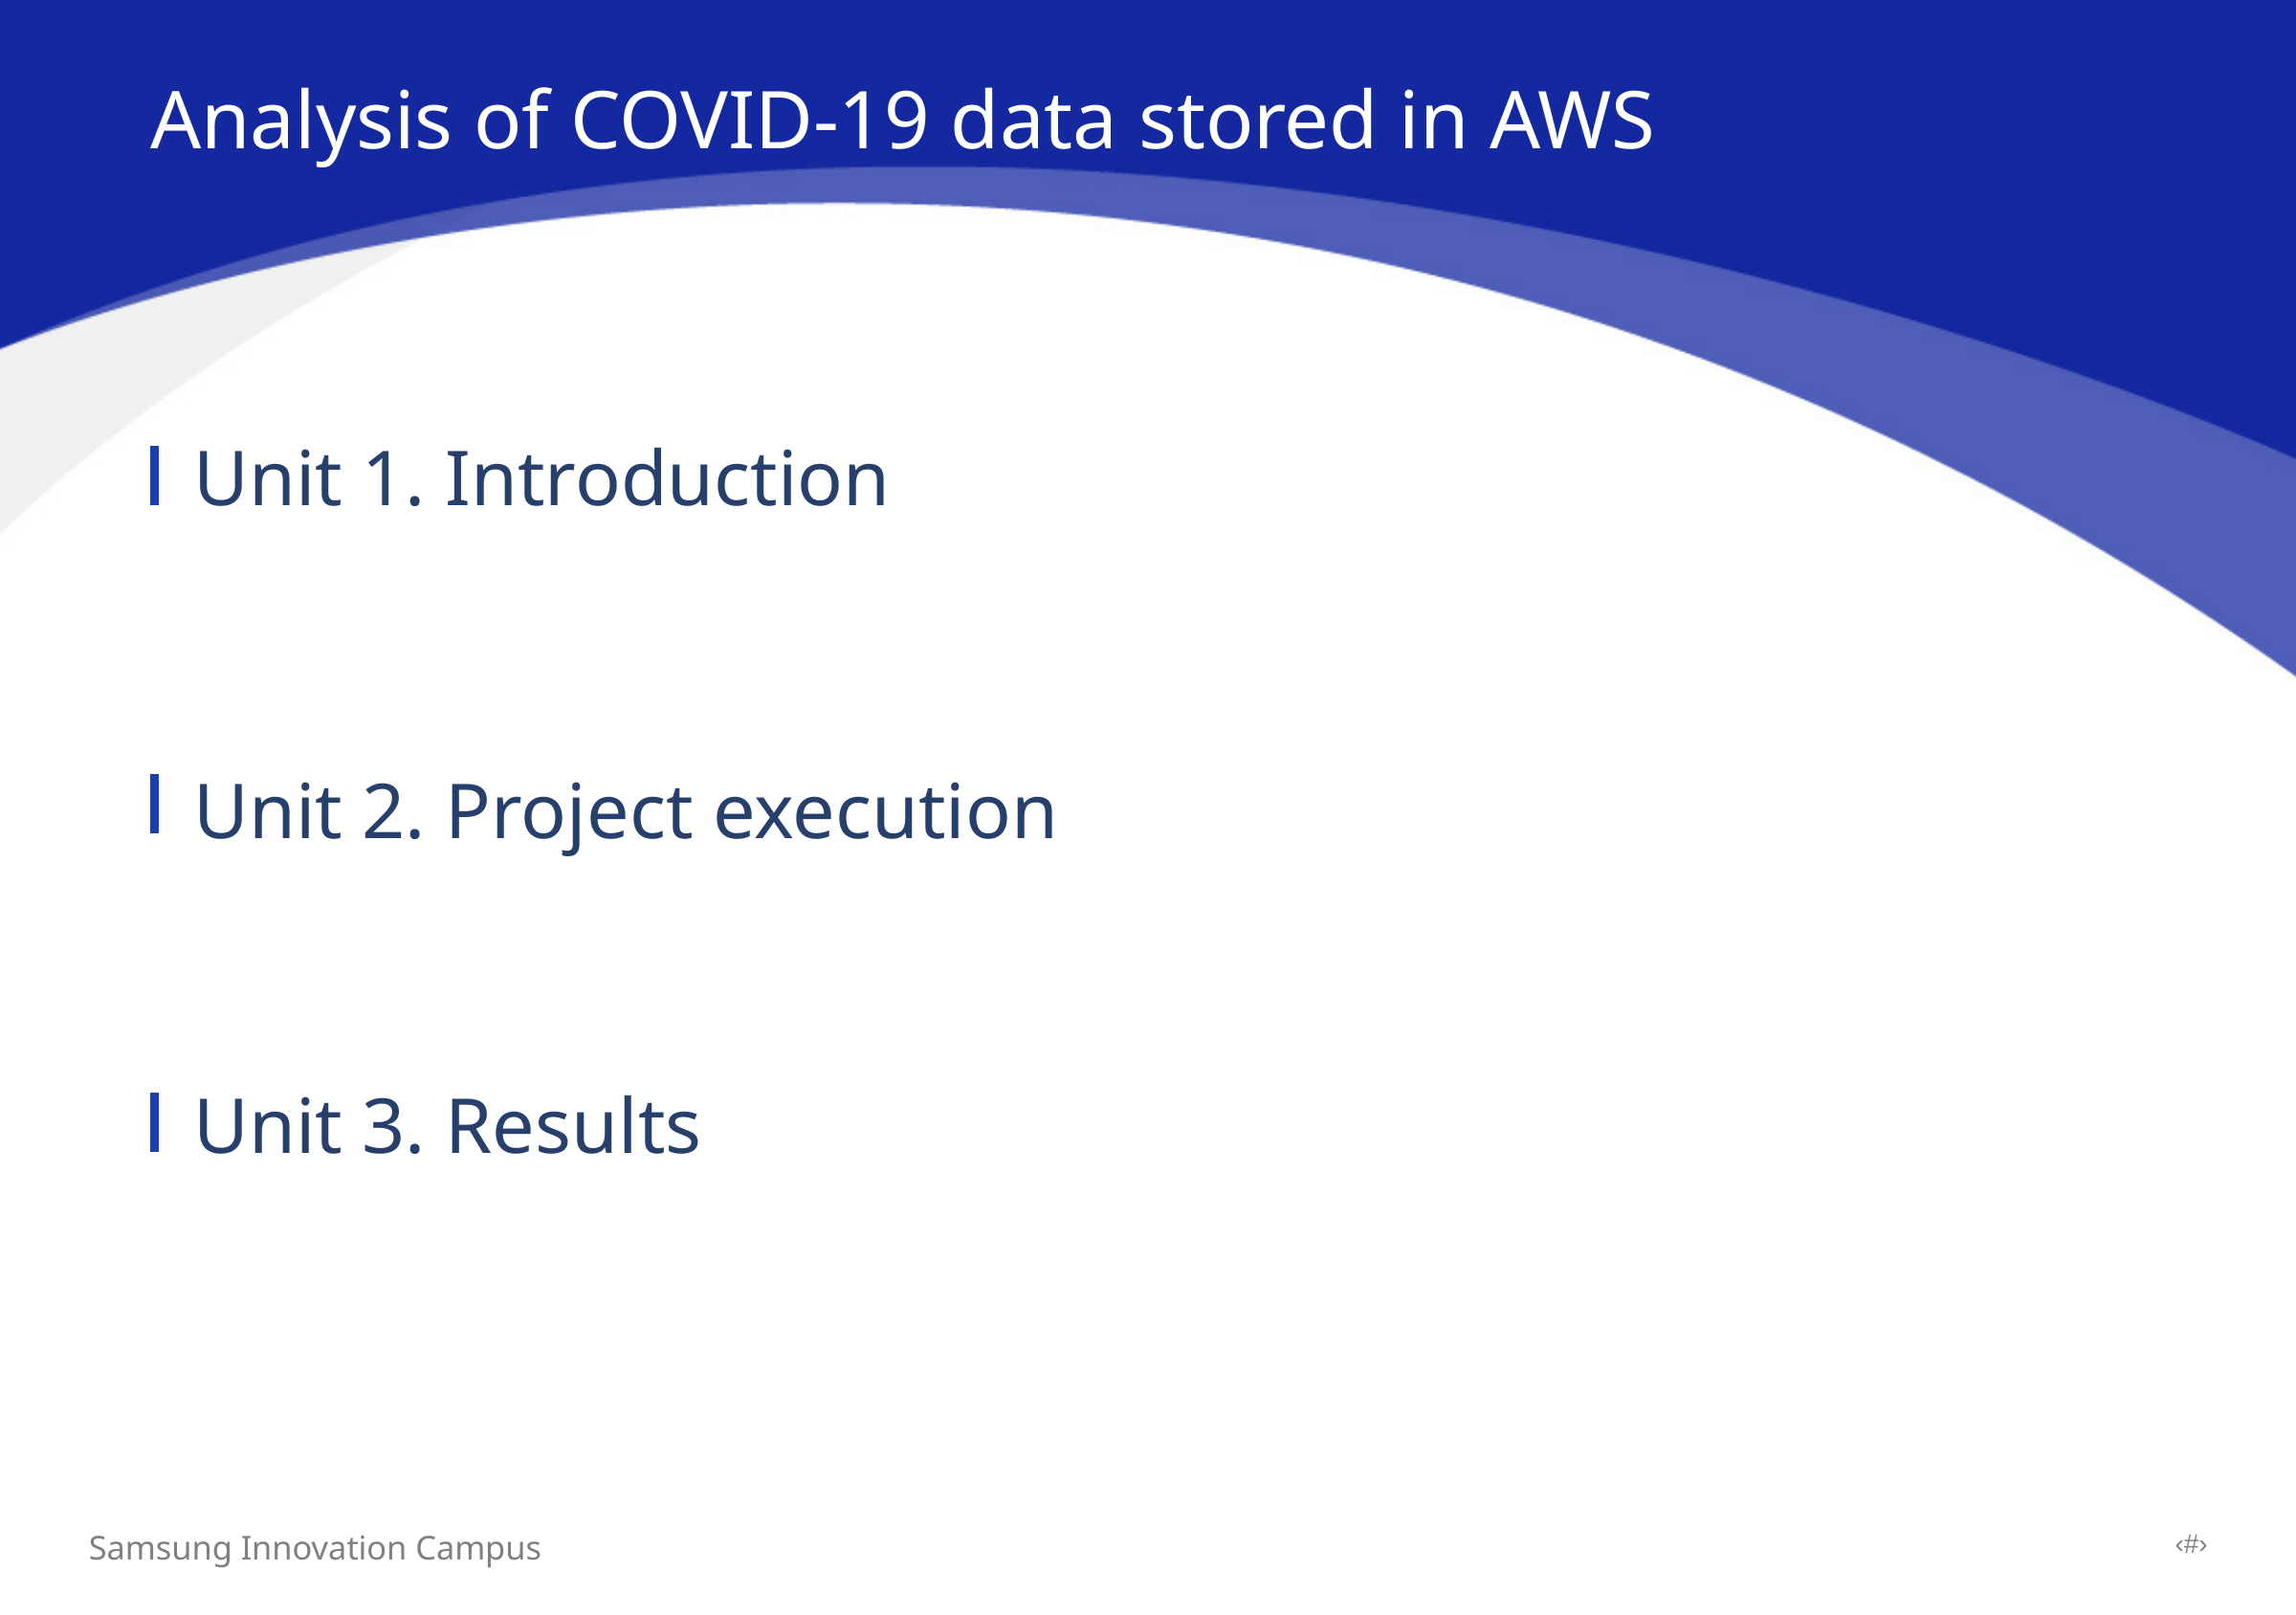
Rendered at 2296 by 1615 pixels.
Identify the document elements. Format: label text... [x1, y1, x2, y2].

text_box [149, 1092, 160, 1153]
text_box Unit 2. Project execution [193, 762, 1181, 853]
text_box ‹#› [2063, 1526, 2208, 1560]
text_box Unit 1. Introduction [193, 430, 1181, 521]
text_box Samsung Innovation Campus [89, 1526, 769, 1567]
text_box Analysis of COVID-19 data stored in AWS [150, 68, 2153, 165]
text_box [149, 774, 160, 834]
text_box [0, 0, 2296, 1615]
text_box Unit 3. Results [193, 1077, 1181, 1169]
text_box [149, 445, 160, 505]
